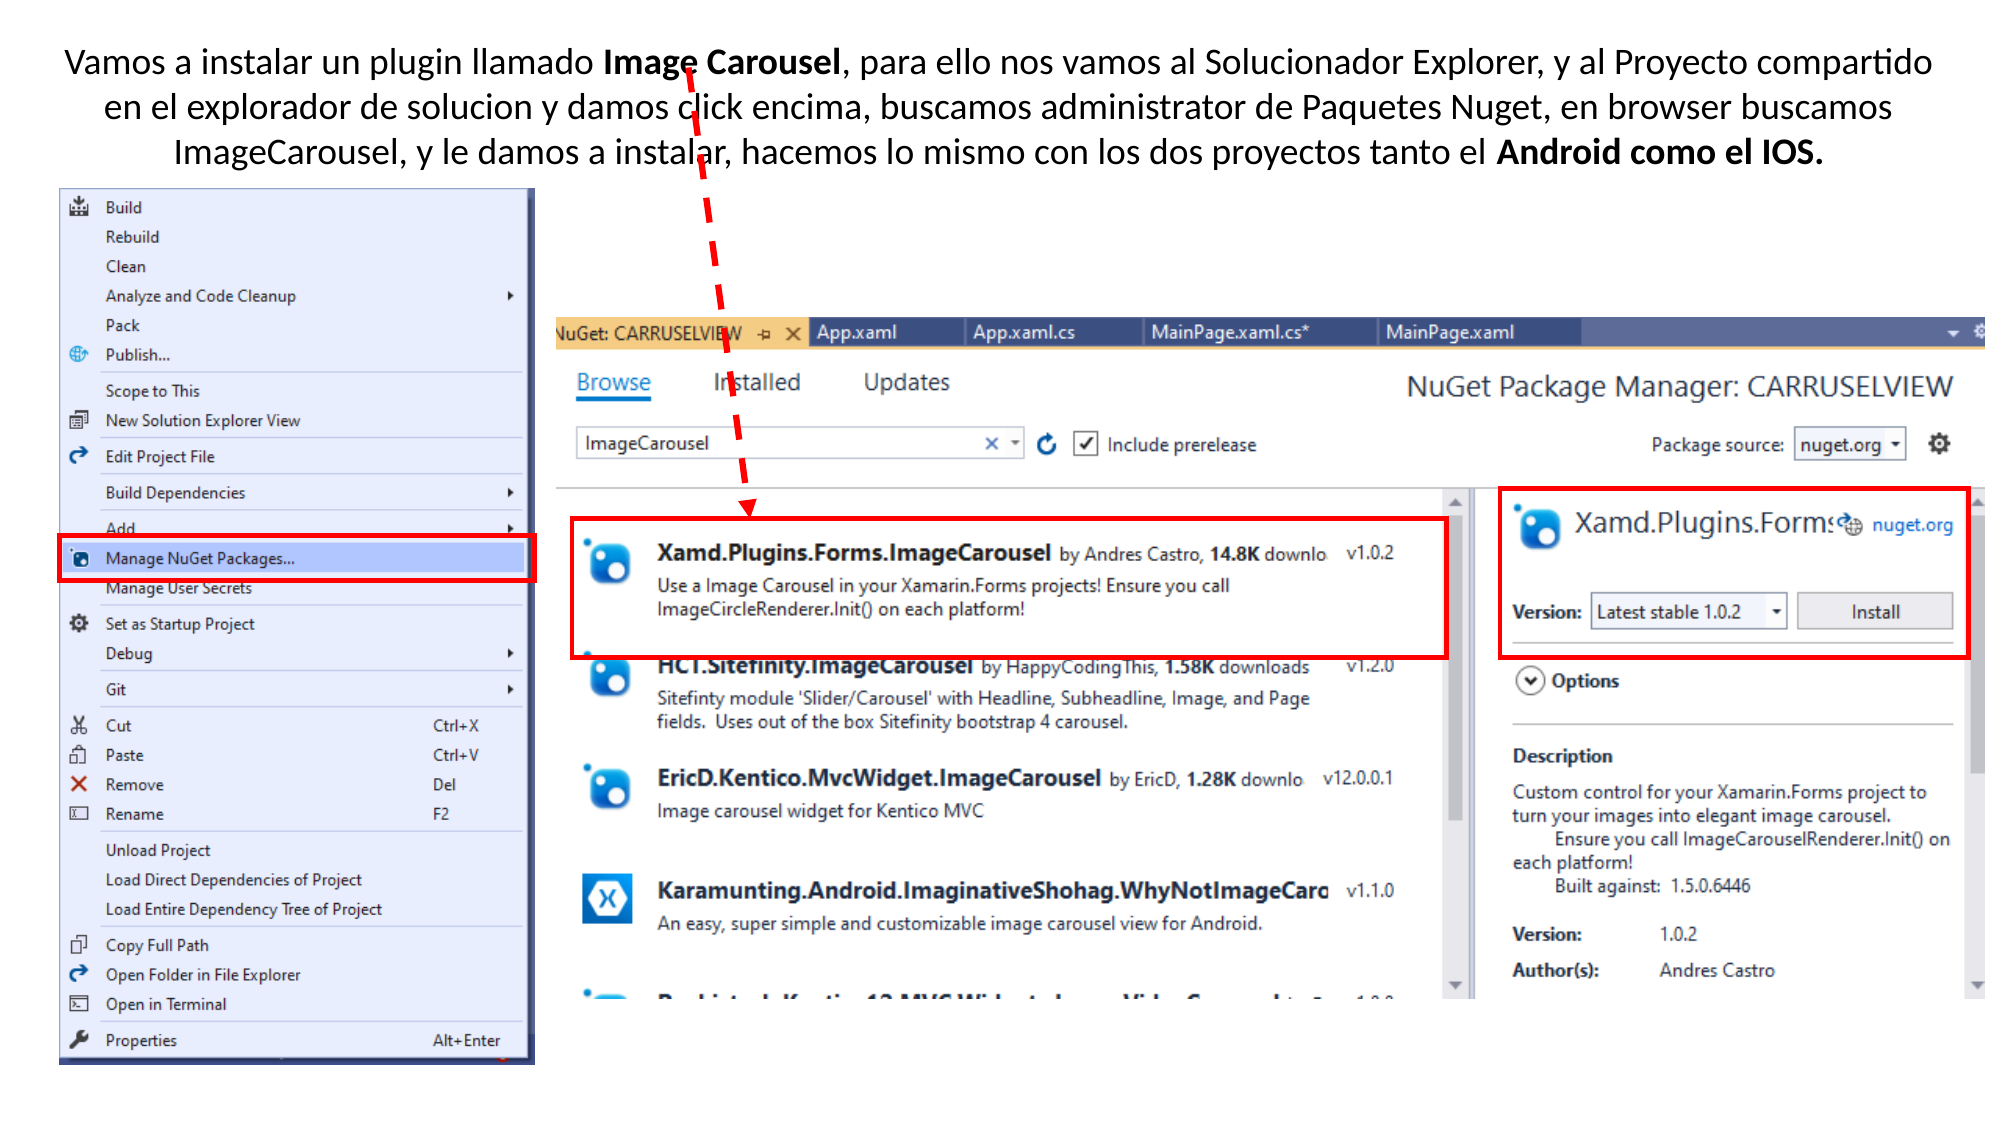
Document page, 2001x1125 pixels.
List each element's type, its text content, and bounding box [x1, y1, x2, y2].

text_box Vamos a instalar un plugin llamado Image Carousel, para ello nos vamos al Solucionador Explorer, y al Proyecto compartido en el explorador de solucion y damos click encima, buscamos administrator de Paquetes Nuget, en browser buscamos ImageCarousel, y le damos a instalar, hacemos lo mismo con los dos proyectos tanto el Android como el IOS. [29, 29, 1969, 180]
picture [556, 317, 1985, 999]
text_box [688, 67, 750, 519]
picture [59, 188, 535, 1065]
